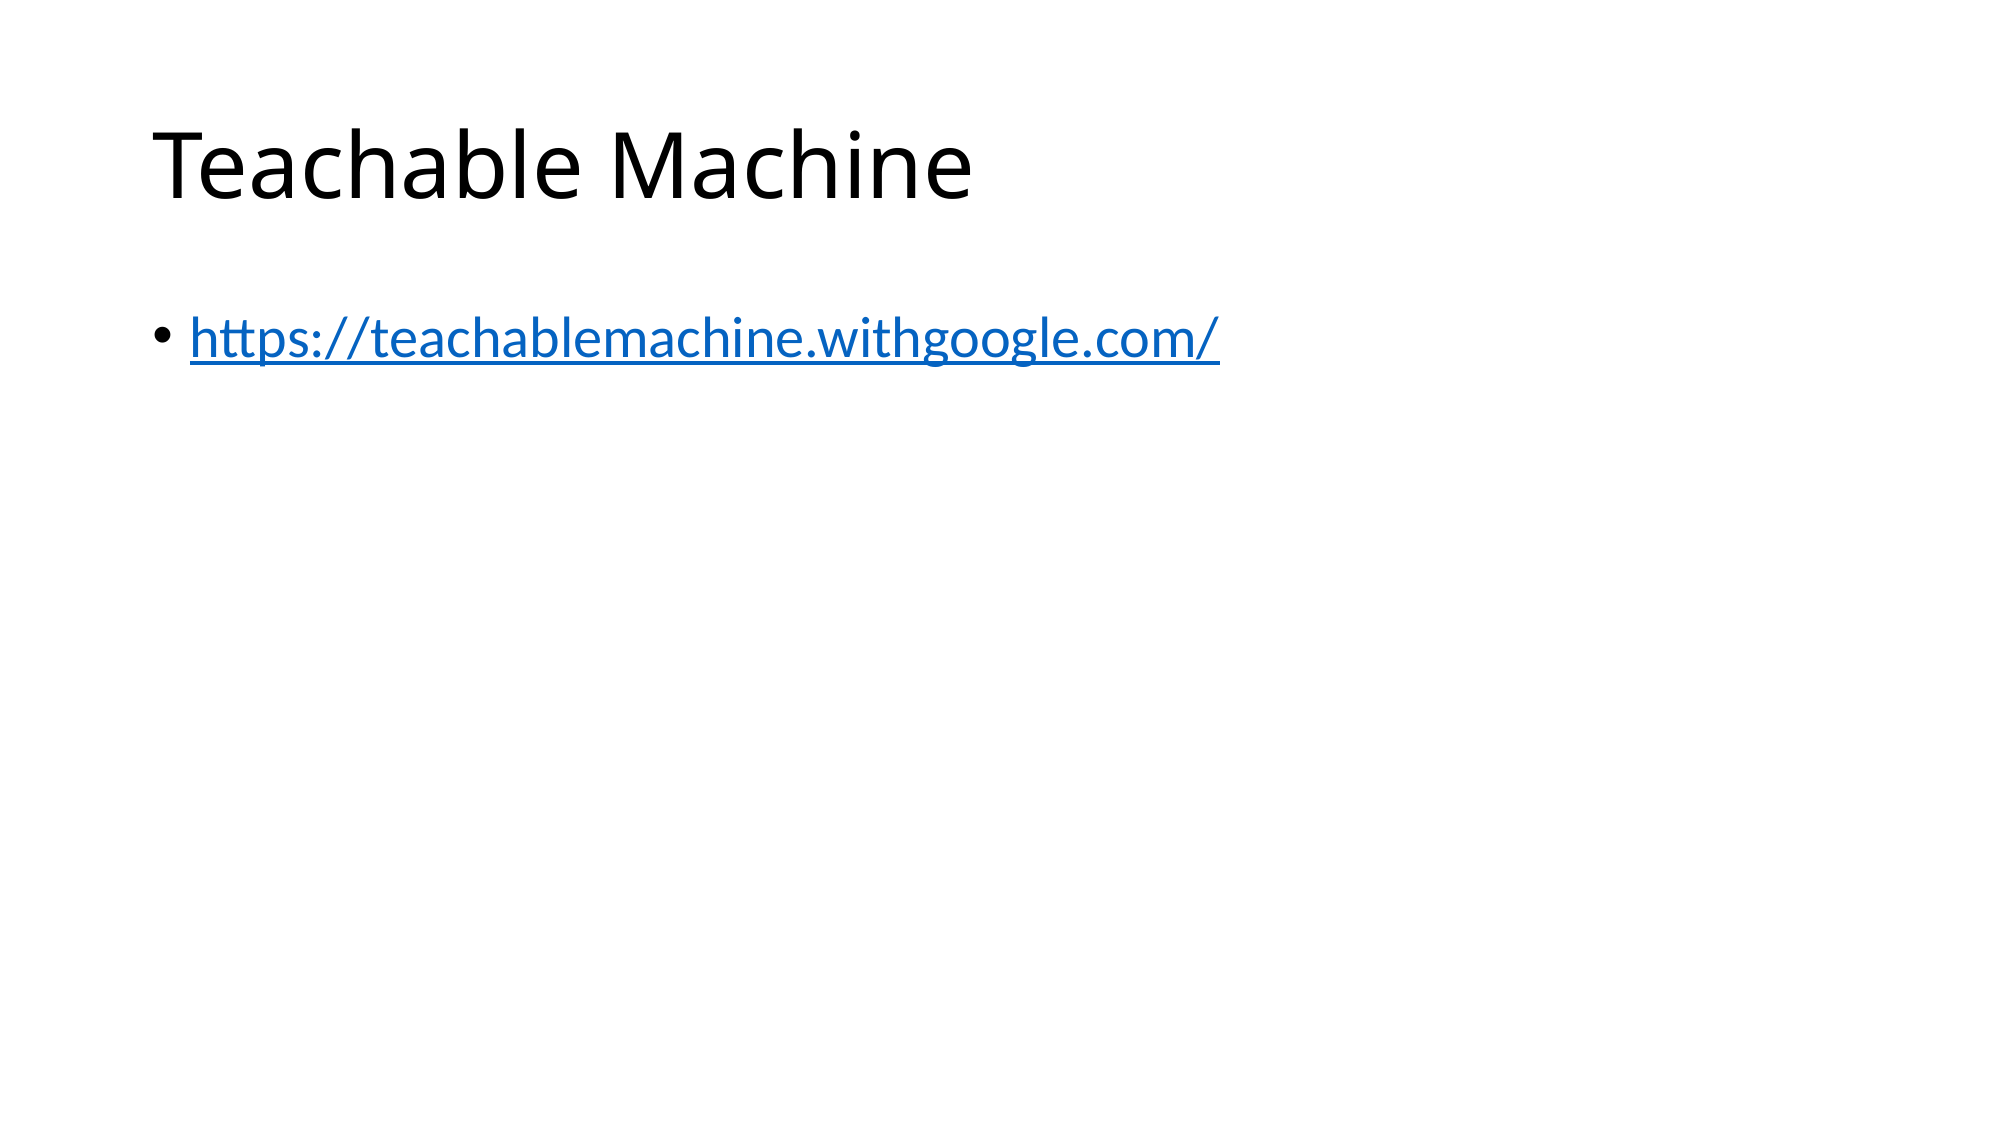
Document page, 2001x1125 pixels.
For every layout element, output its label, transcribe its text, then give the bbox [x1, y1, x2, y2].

list https://teachablemachine.withgoogle.com/ [137, 299, 1863, 1014]
title Teachable Machine [137, 59, 1863, 278]
